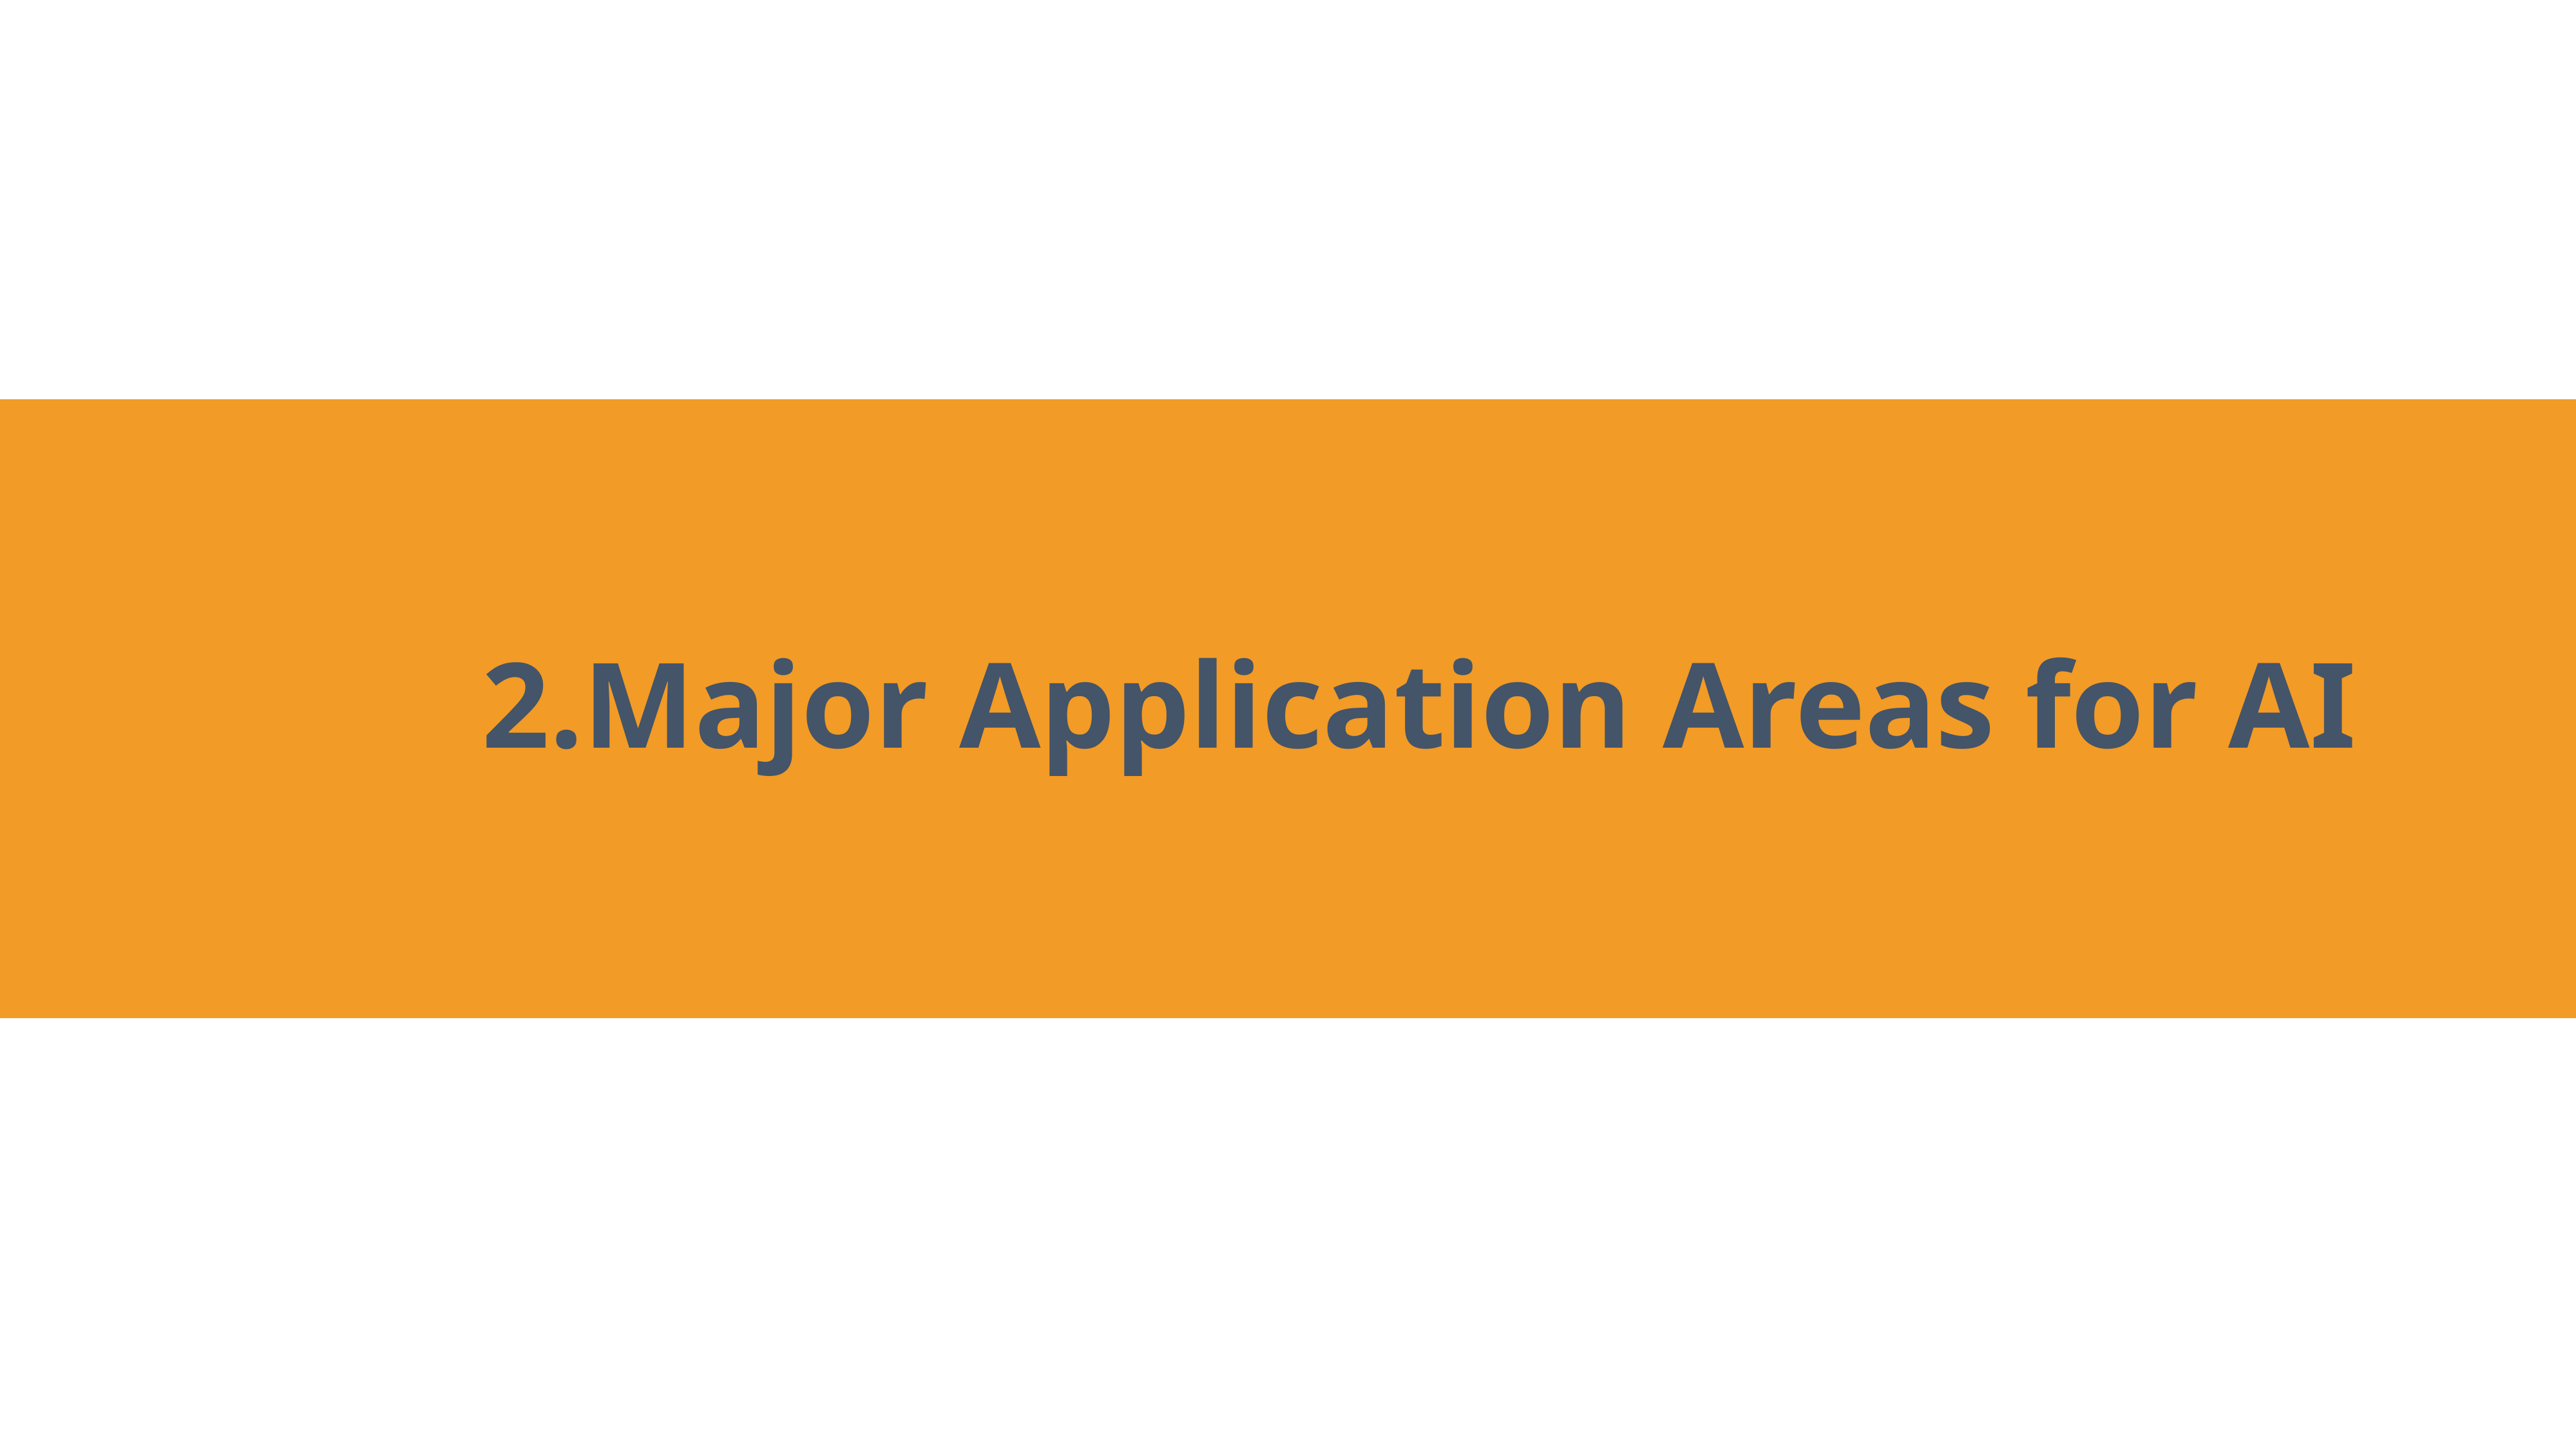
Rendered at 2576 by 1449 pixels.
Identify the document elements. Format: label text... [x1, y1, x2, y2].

text_box Major Application Areas for AI [472, 625, 2377, 777]
text_box [0, 399, 2576, 1019]
